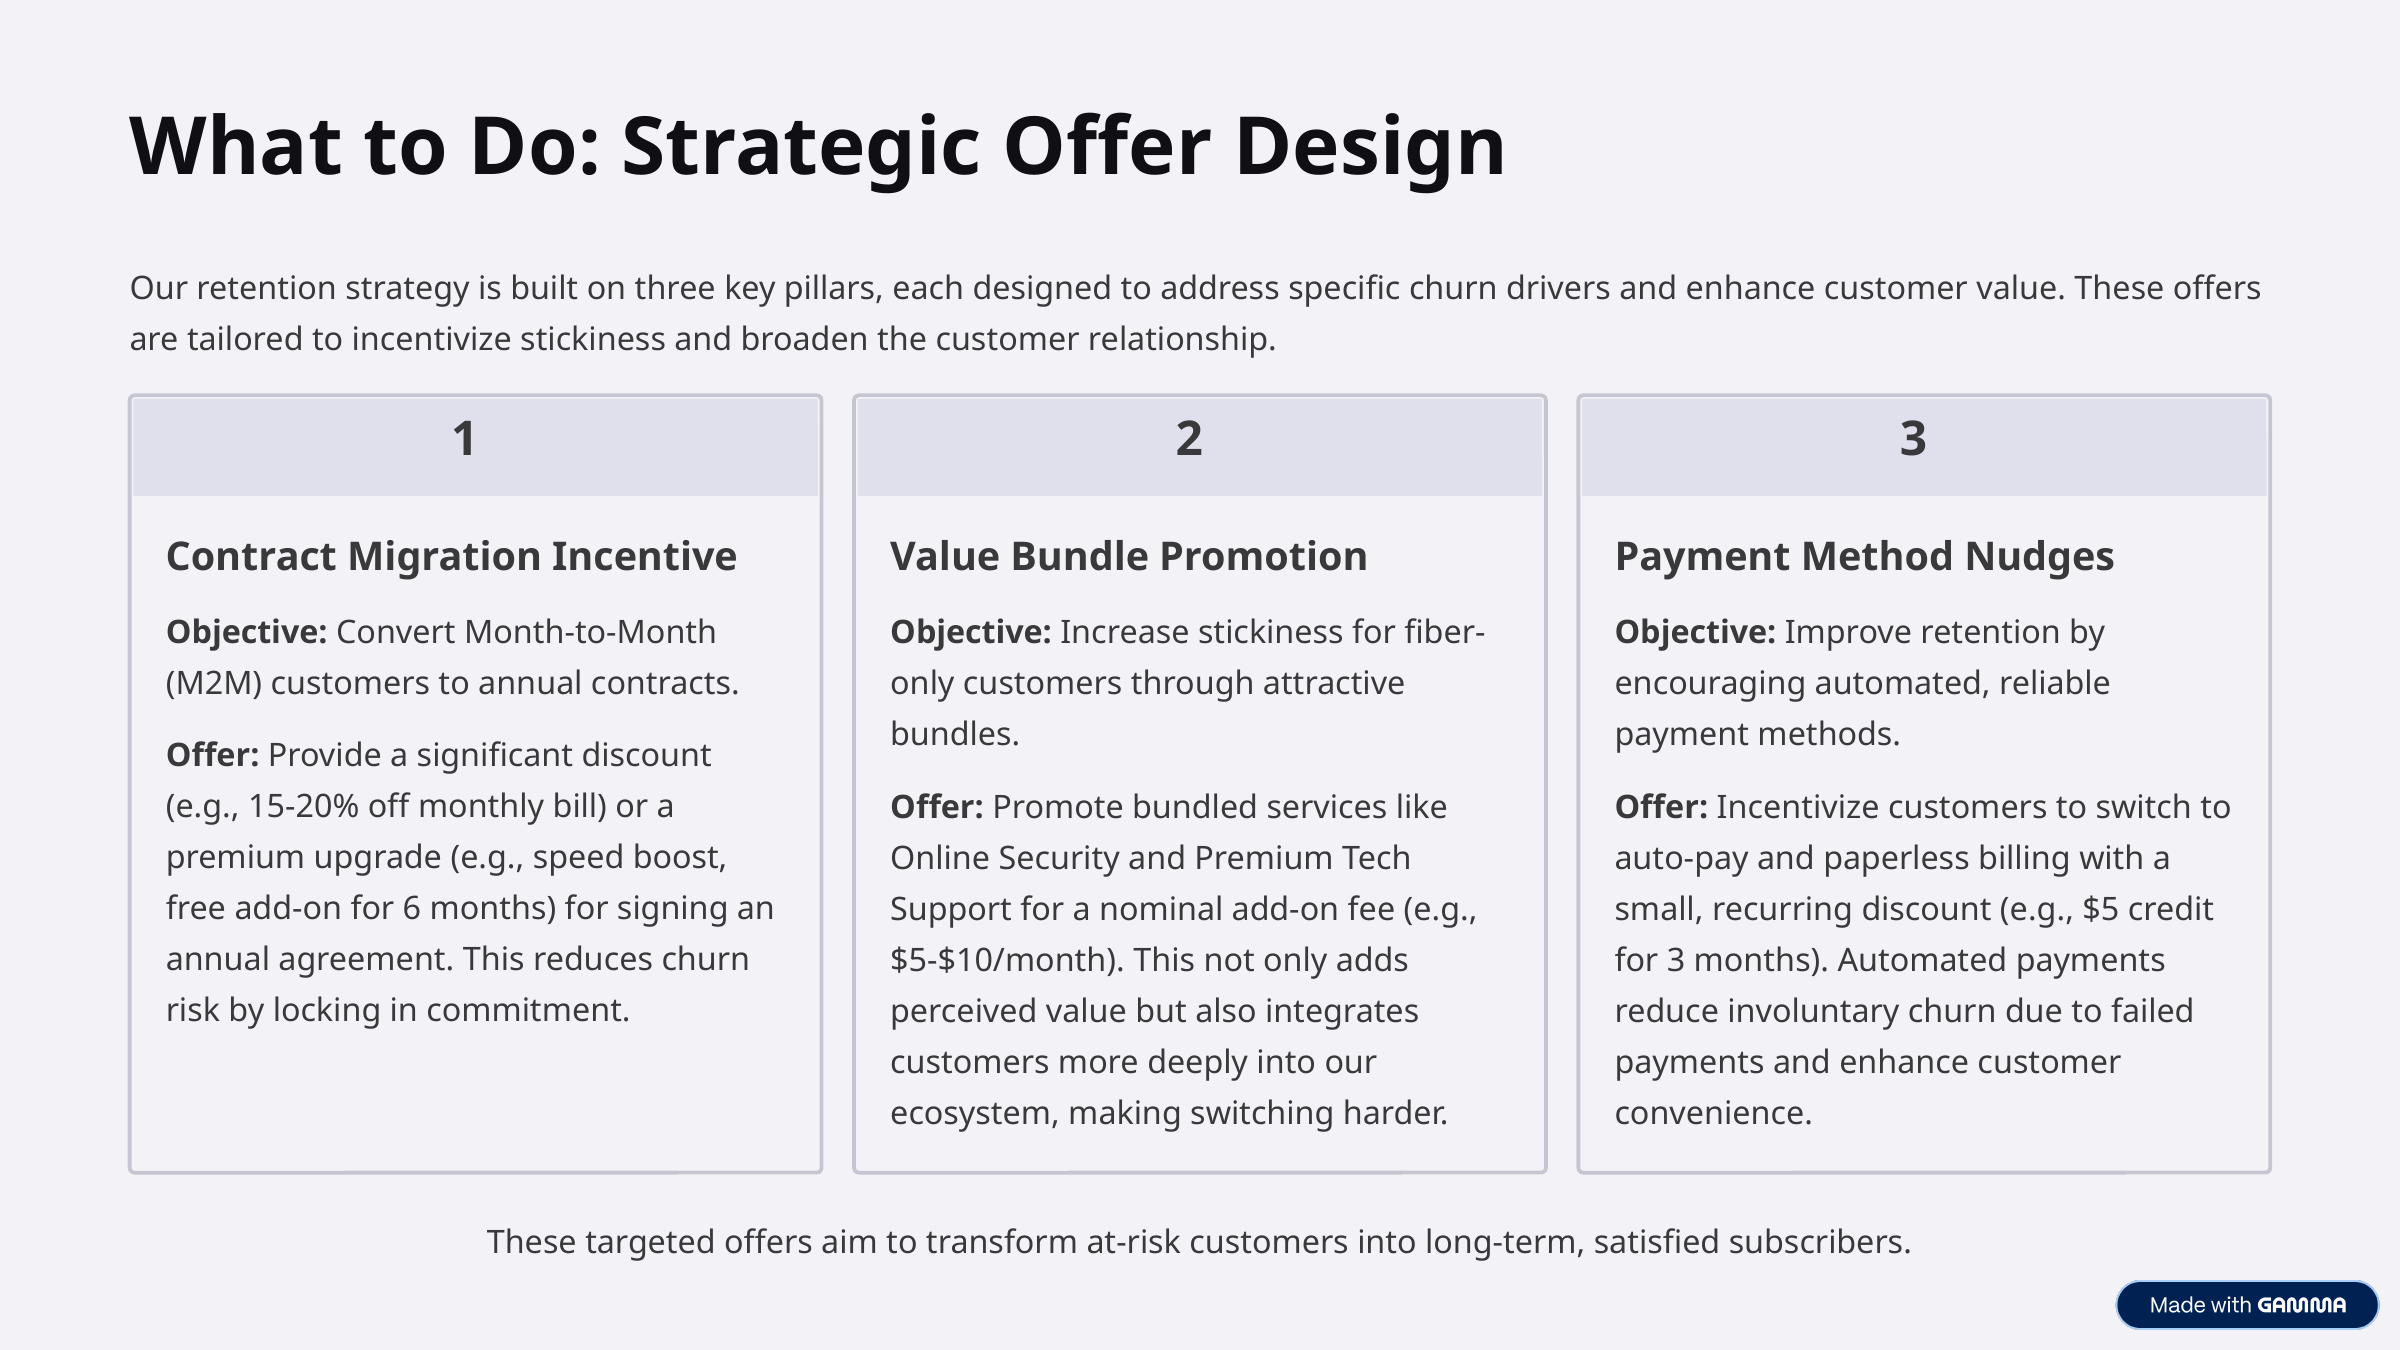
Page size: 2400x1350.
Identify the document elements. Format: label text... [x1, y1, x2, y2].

picture [2106, 1271, 2389, 1339]
text_box 3 [1900, 417, 1949, 478]
text_box Objective: Increase stickiness for fiber-only customers through attractive bundles. [890, 598, 1510, 755]
text_box Contract Migration Incentive [165, 528, 709, 580]
text_box Value Bundle Promotion [890, 528, 1347, 580]
text_box Offer: Promote bundled services like Online Security and Premium Tech Support for a nominal add-on fee (e.g., $5-$10/month). This not only adds perceived value but also integrates customers more deeply into our ecosystem, making switching harder. [890, 773, 1510, 1137]
text_box Payment Method Nudges [1614, 528, 2078, 580]
text_box [1582, 398, 2267, 497]
text_box Offer: Incentivize customers to switch to auto-pay and paperless billing with a small, recurring discount (e.g., $5 credit for 3 months). Automated payments reduce involuntary churn due to failed payments and enhance customer convenience. [1614, 773, 2235, 1137]
text_box Objective: Improve retention by encouraging automated, reliable payment methods. [1614, 598, 2235, 755]
text_box [857, 398, 1543, 497]
text_box [133, 398, 818, 497]
text_box Our retention strategy is built on three key pillars, each designed to address specific churn drivers and enhance customer value. These offers are tailored to incentivize stickiness and broaden the customer relationship. [129, 255, 2271, 359]
text_box [1578, 395, 2271, 1173]
text_box These targeted offers aim to transform at-risk customers into long-term, satisfied subscribers. [129, 1209, 2271, 1261]
text_box Objective: Convert Month-to-Month (M2M) customers to annual contracts. [165, 598, 786, 703]
text_box 1 [451, 417, 500, 478]
text_box Offer: Provide a significant discount (e.g., 15-20% off monthly bill) or a premium upgrade (e.g., speed boost, free add-on for 6 months) for signing an annual agreement. This reduces churn risk by locking in commitment. [165, 721, 786, 1033]
text_box [129, 395, 822, 1173]
text_box What to Do: Strategic Offer Design [129, 89, 1417, 191]
text_box [853, 395, 1546, 1173]
text_box 2 [1175, 417, 1225, 478]
